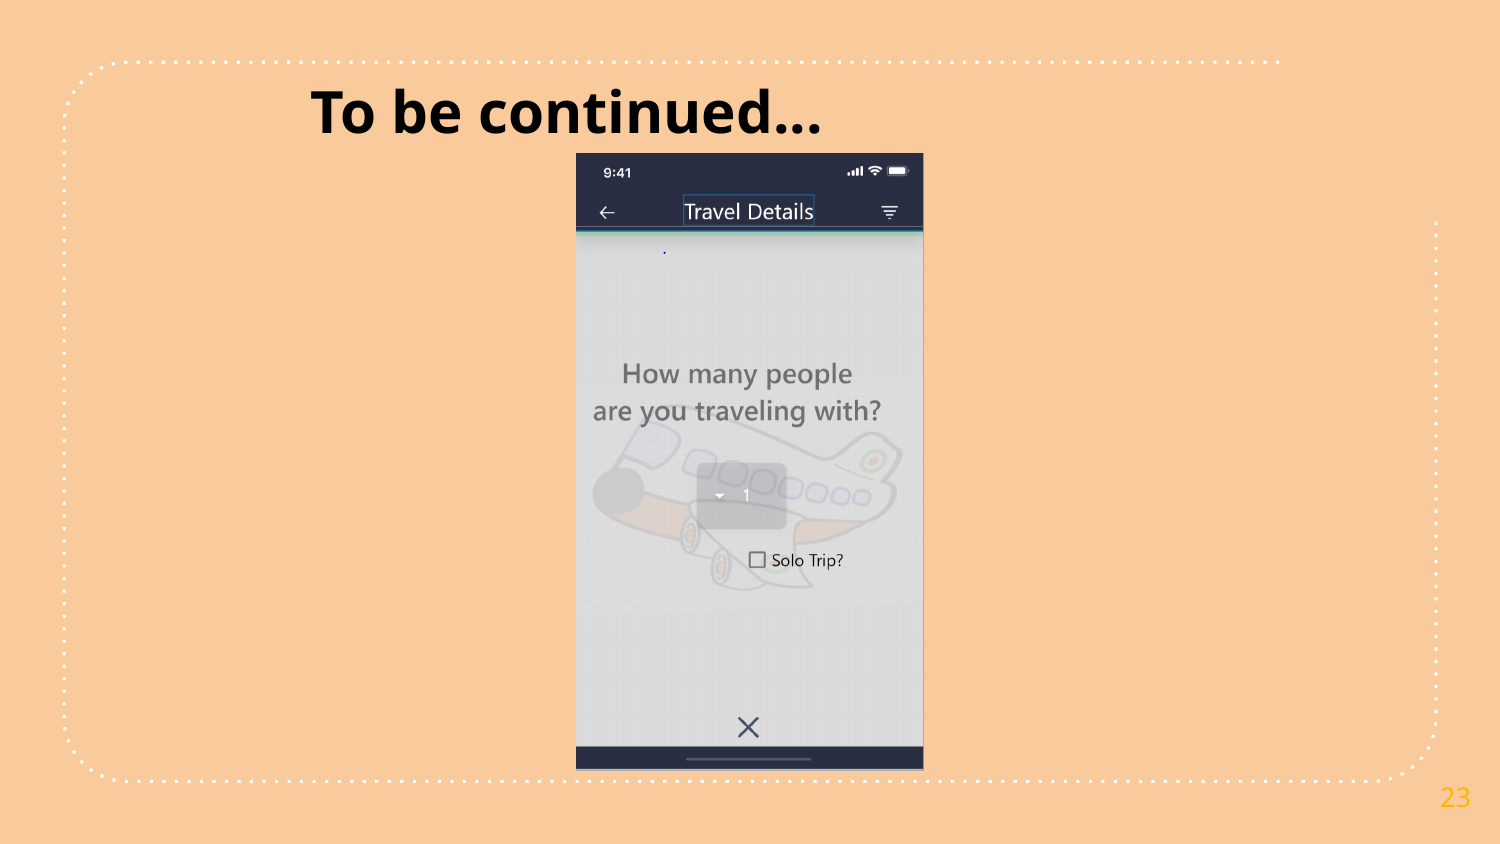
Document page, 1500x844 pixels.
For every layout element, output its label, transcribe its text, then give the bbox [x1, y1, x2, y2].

picture [576, 153, 924, 773]
slide_number 23 [1411, 753, 1500, 844]
text_box To be continued... [295, 68, 1002, 154]
